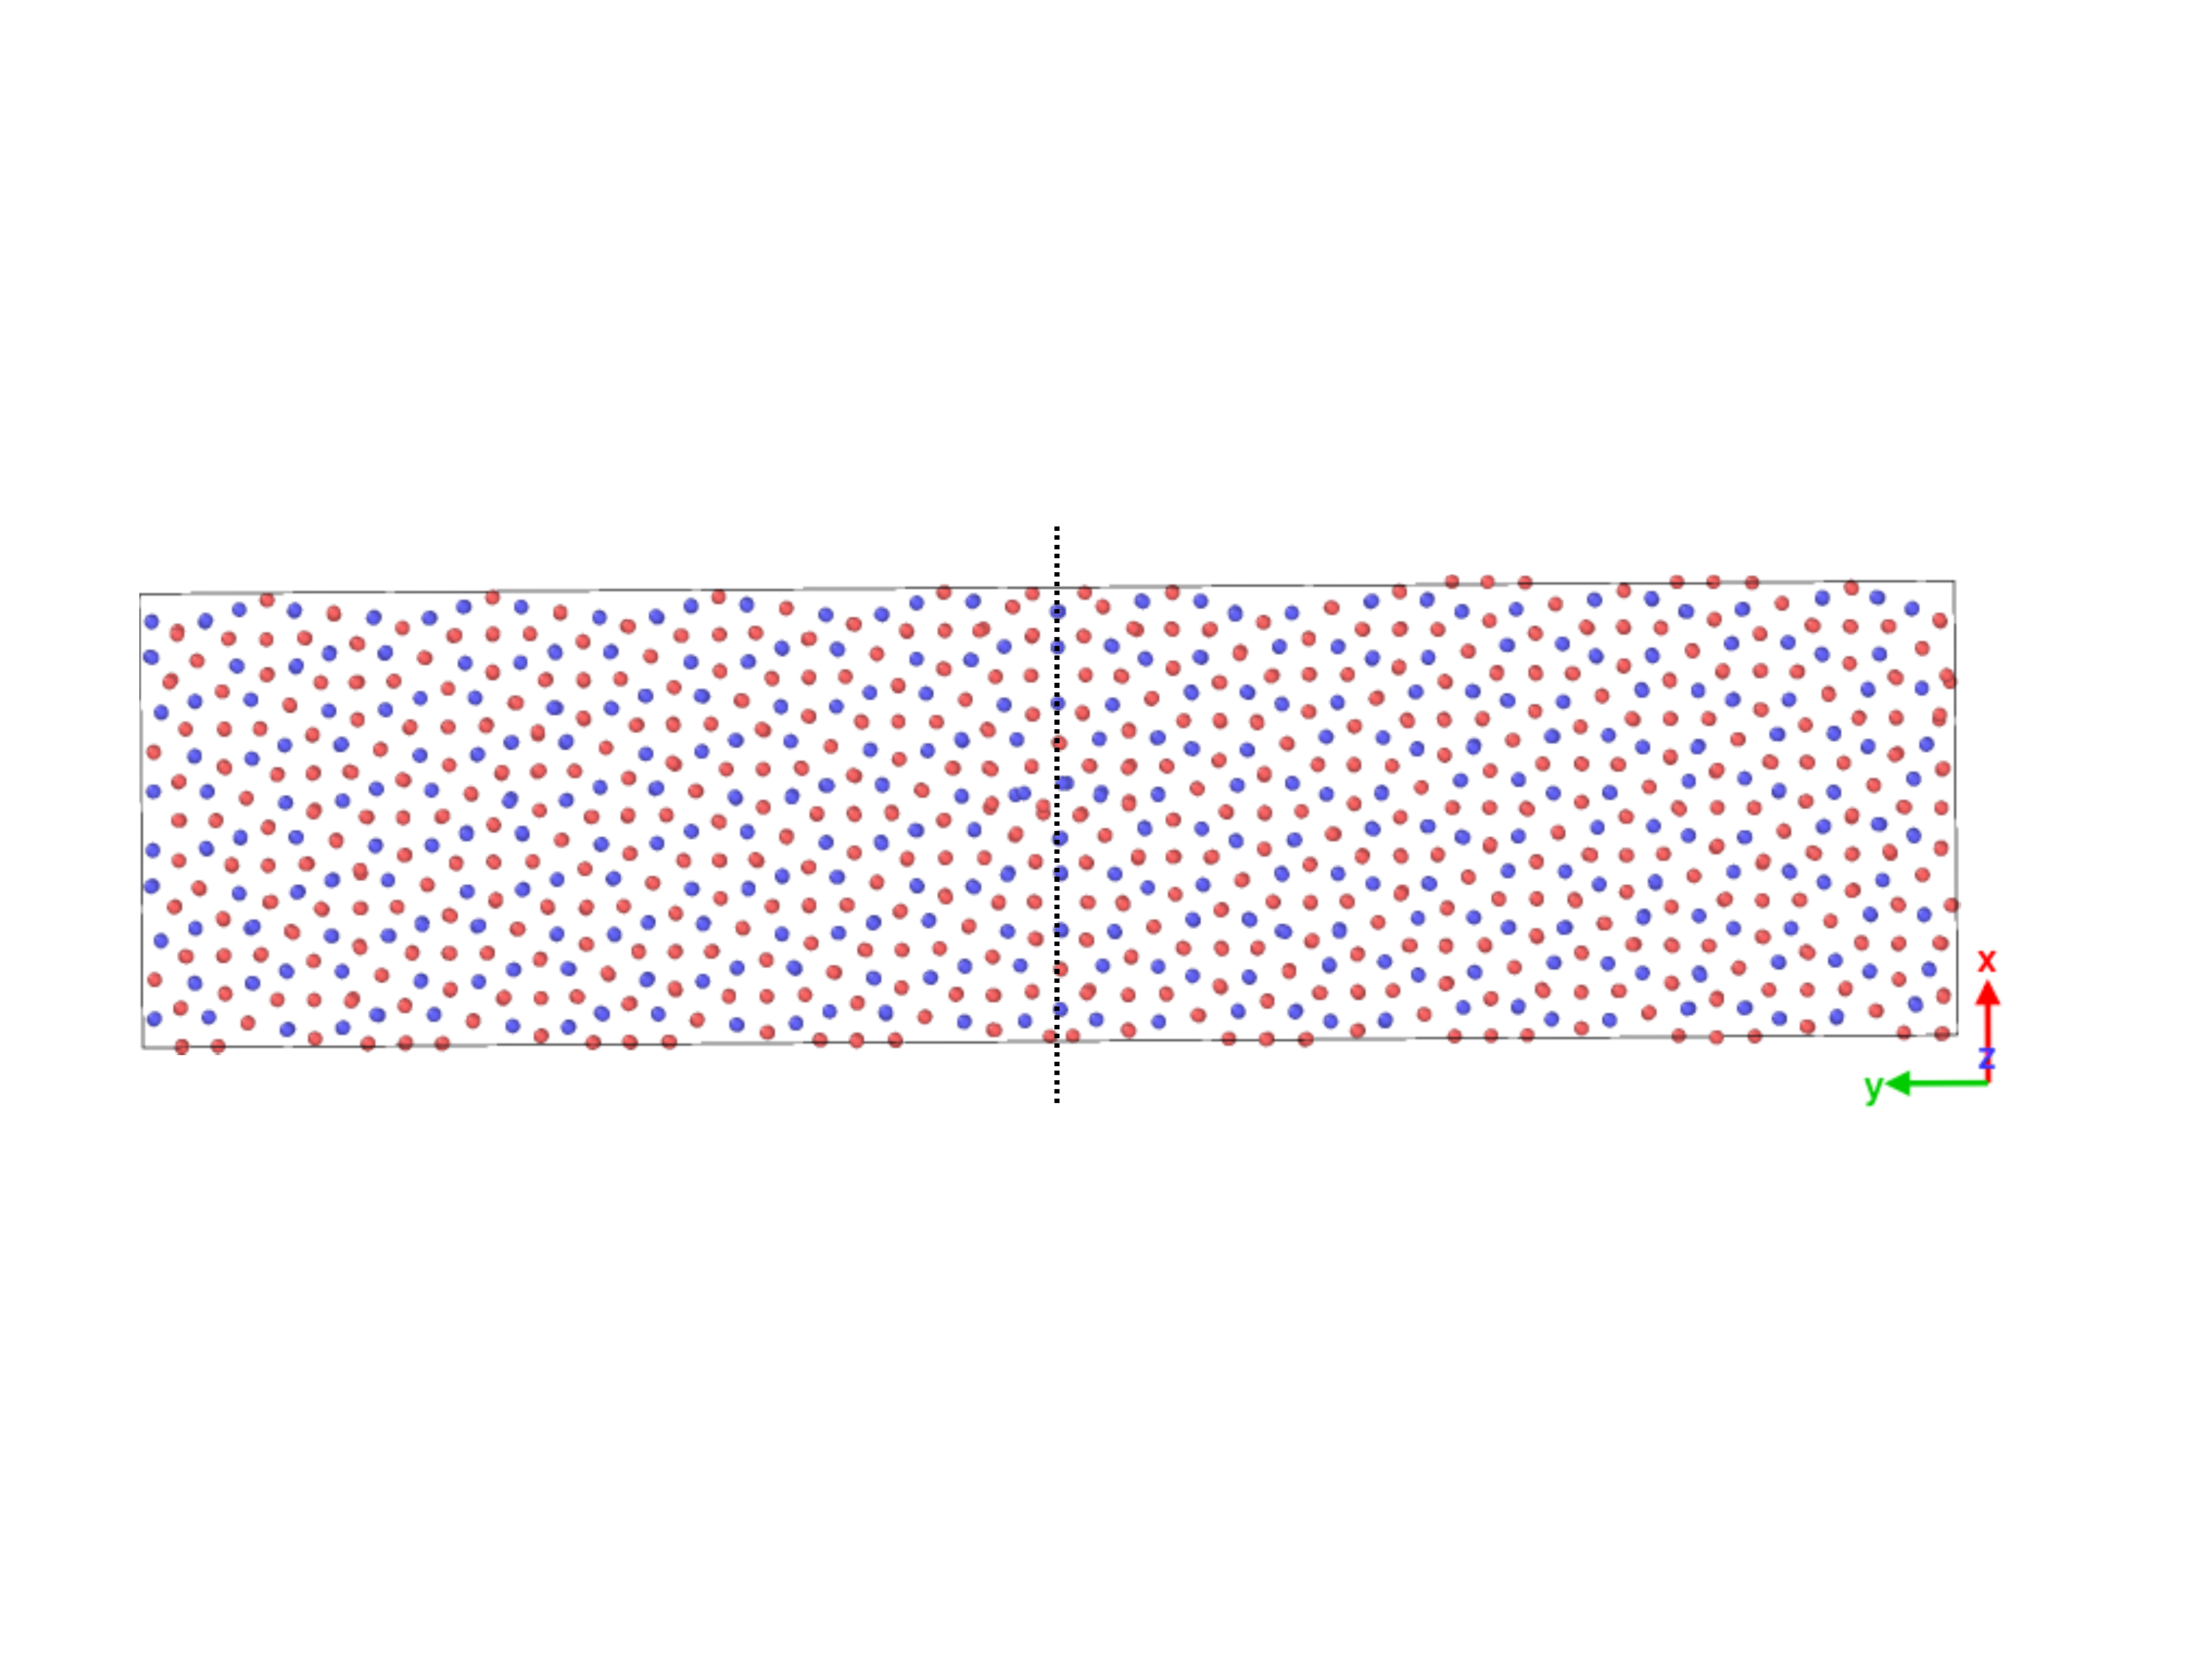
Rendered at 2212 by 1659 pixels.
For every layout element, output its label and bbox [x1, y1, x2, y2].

picture [139, 574, 1057, 1055]
picture [1057, 574, 2017, 1111]
